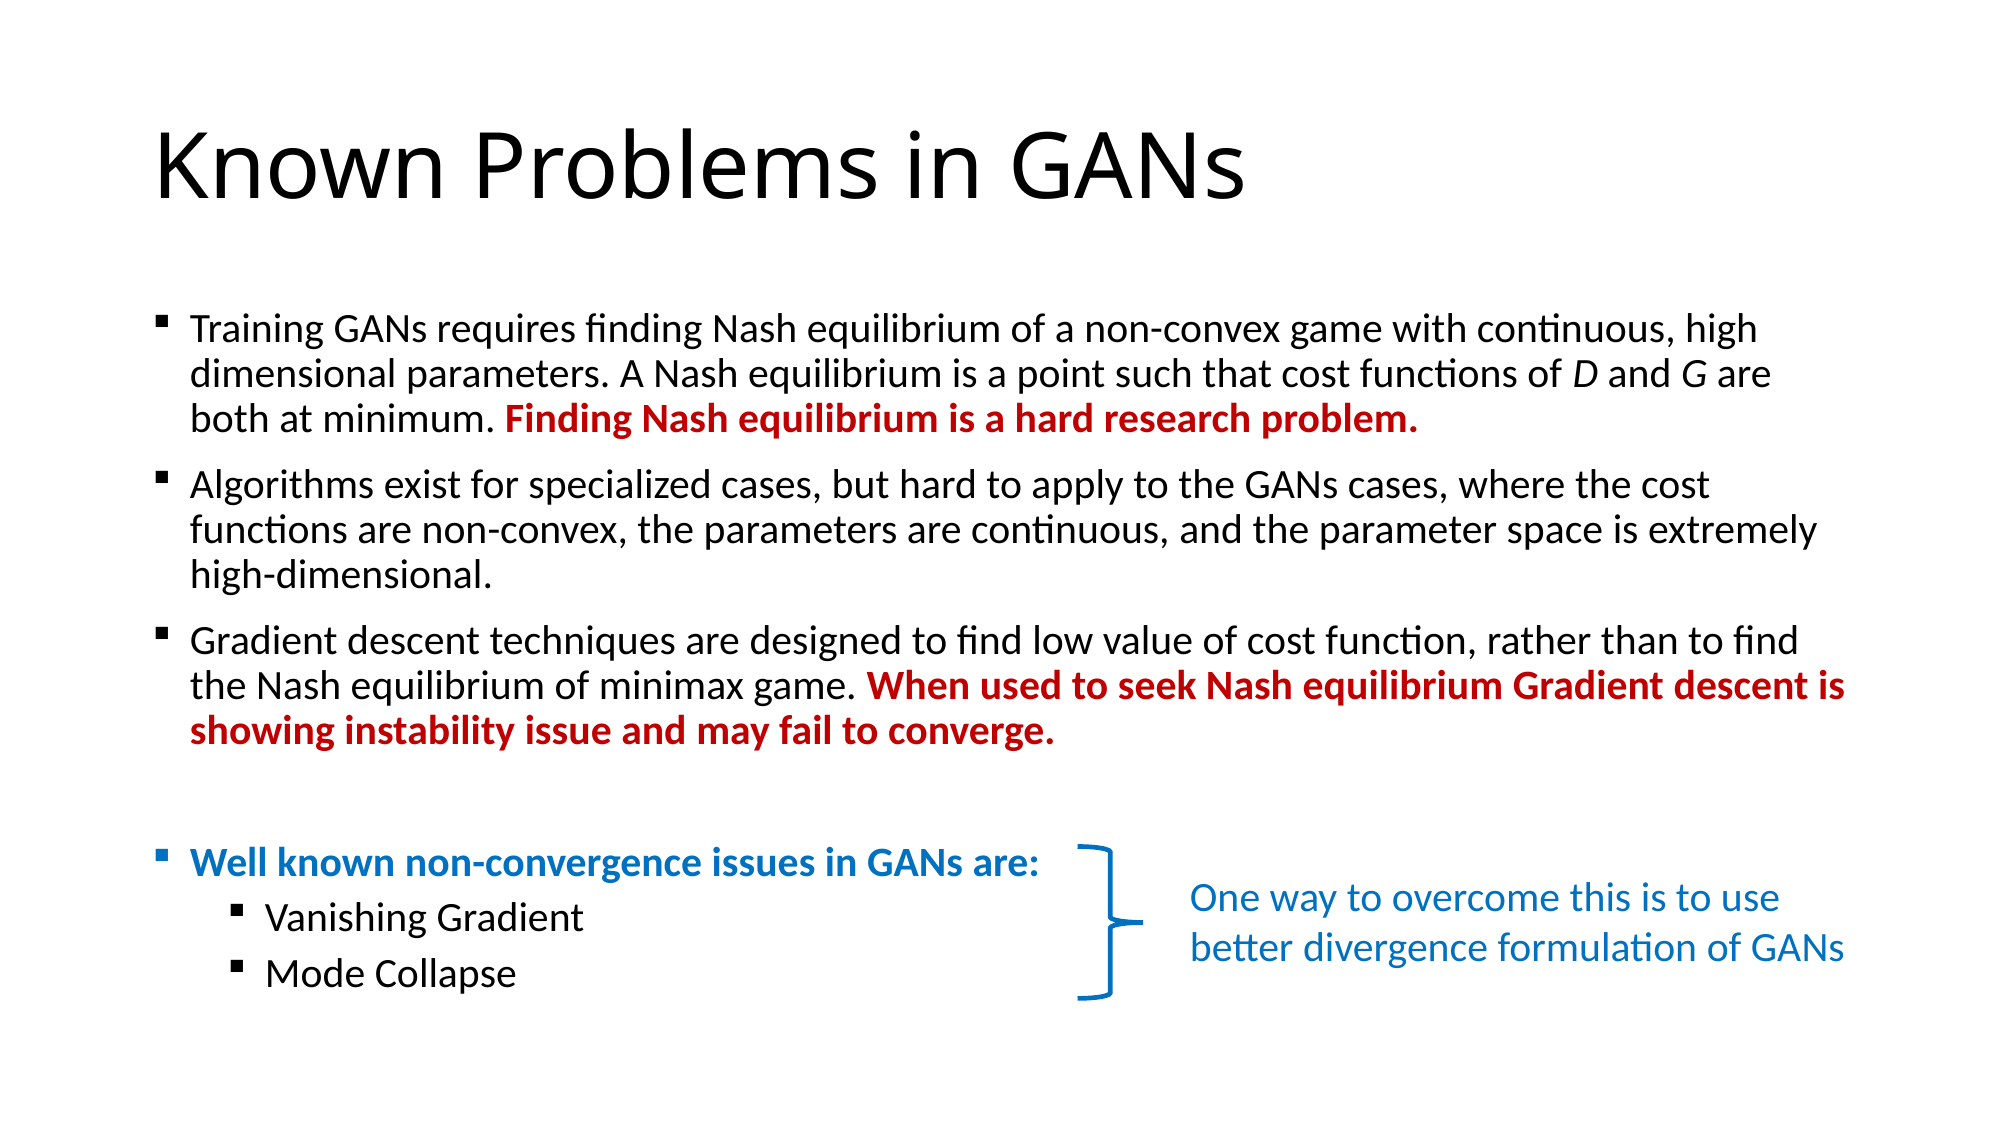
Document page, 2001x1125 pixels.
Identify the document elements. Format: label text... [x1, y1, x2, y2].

list Training GANs requires finding Nash equilibrium of a non-convex game with continuous, high dimensional parameters. A Nash equilibrium is a point such that cost functions of D and G are both at minimum. Finding Nash equilibrium is a hard research problem. Algorithms exist for specialized cases, but hard to apply to the GANs cases, where the cost functions are non-convex, the parameters are continuous, and the parameter space is extremely high-dimensional. Gradient descent techniques are designed to find low value of cost function, rather than to find the Nash equilibrium of minimax game. When used to seek Nash equilibrium Gradient descent is showing instability issue and may fail to converge. Well known non-convergence issues in GANs are: Vanishing Gradient Mode Collapse [137, 299, 1863, 999]
text_box [1077, 845, 1144, 999]
title Known Problems in GANs [137, 59, 1863, 278]
text_box One way to overcome this is to use better divergence formulation of GANs [1175, 862, 1861, 978]
